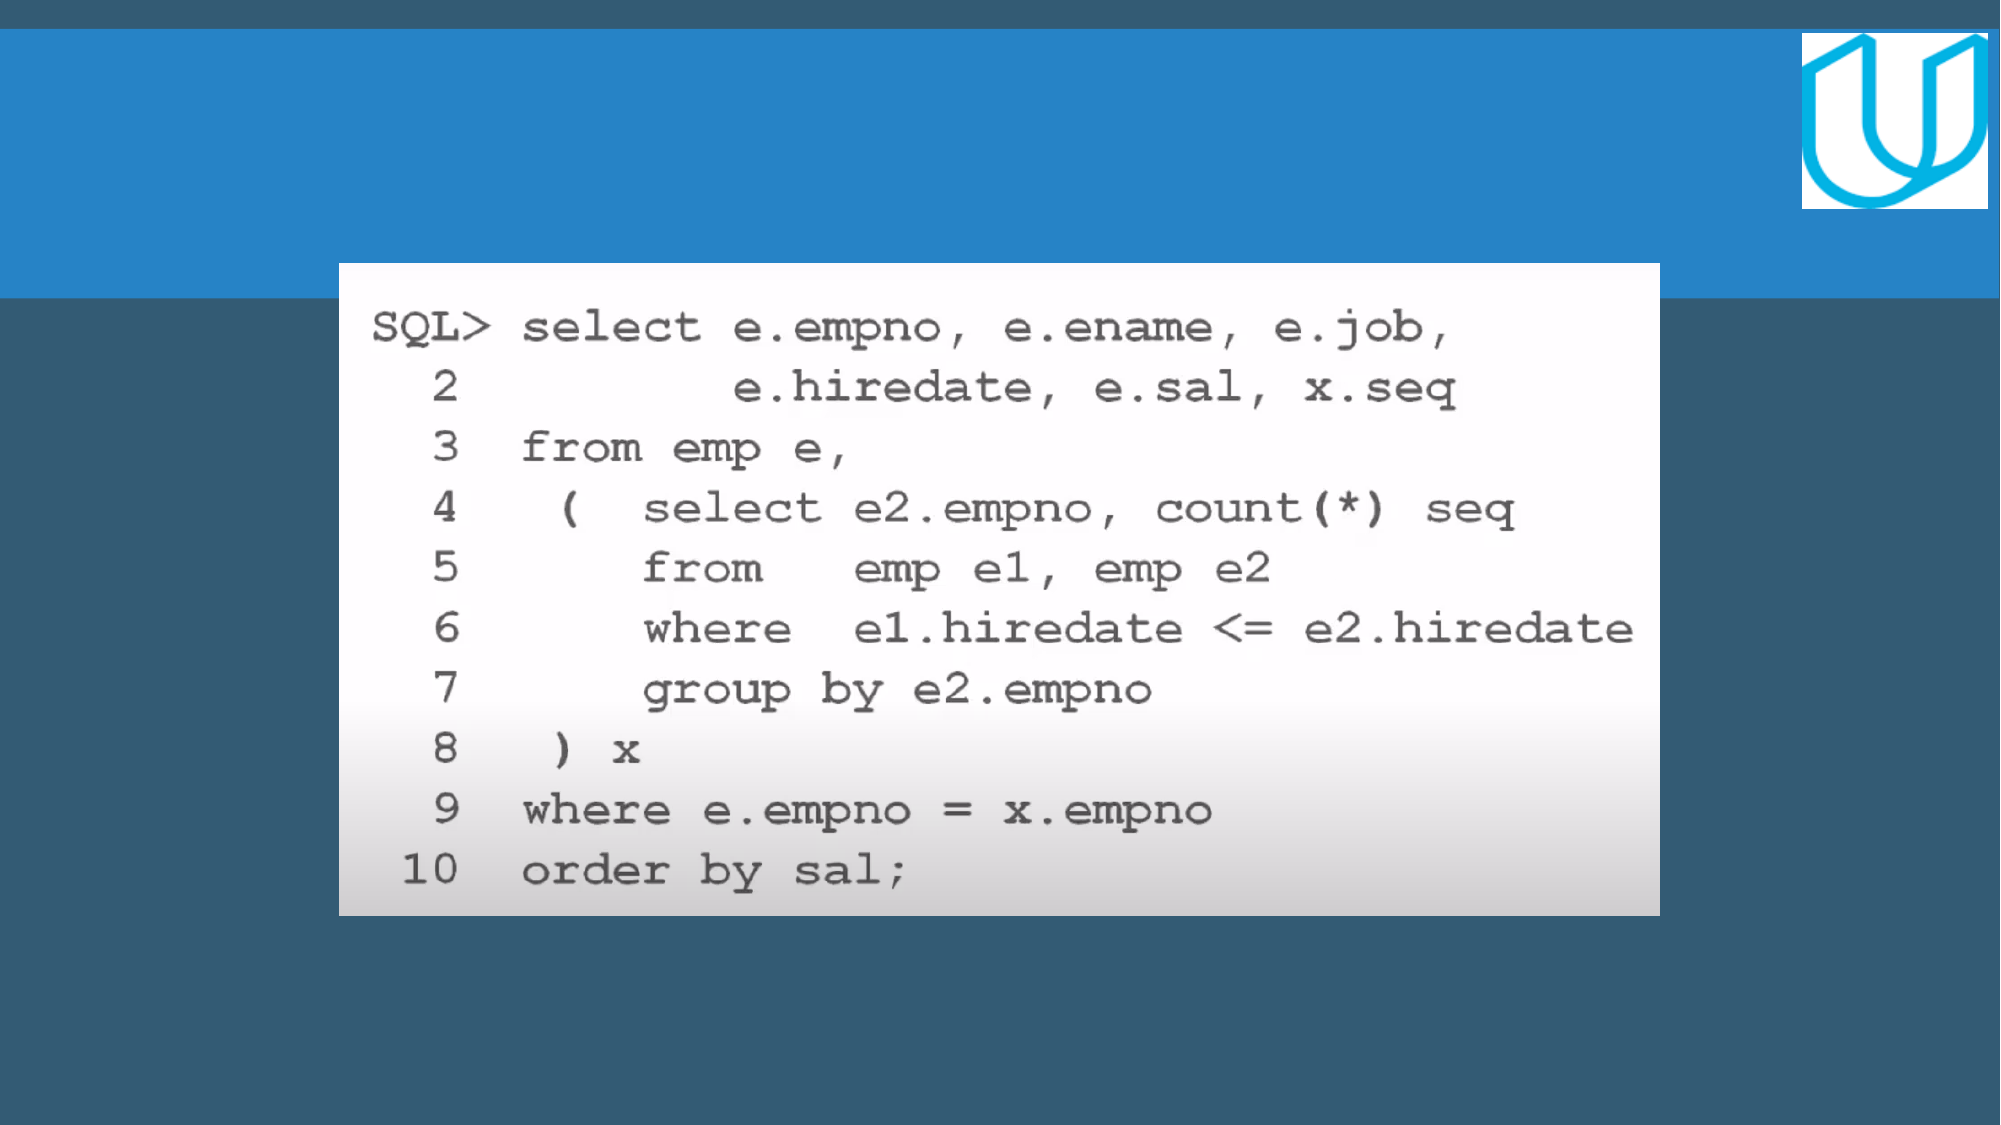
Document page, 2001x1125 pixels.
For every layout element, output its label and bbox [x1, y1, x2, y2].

picture [339, 262, 1660, 916]
picture [1900, 175, 1911, 189]
picture [1900, 124, 1988, 209]
picture [1932, 48, 1973, 166]
picture [1802, 33, 1988, 167]
text_box [99, 44, 1900, 233]
